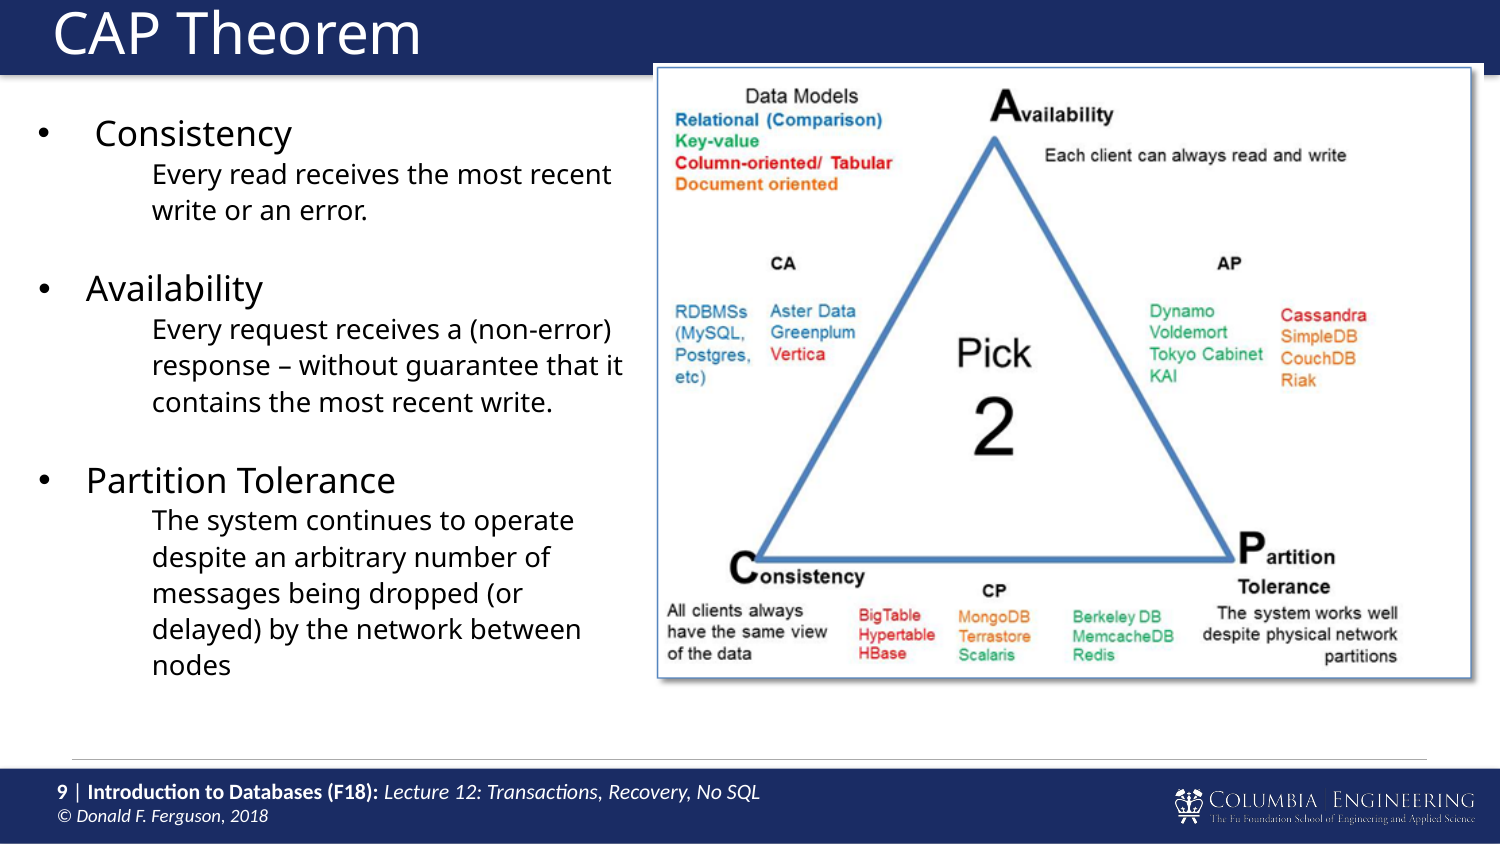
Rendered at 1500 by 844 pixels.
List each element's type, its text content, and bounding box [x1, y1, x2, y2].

picture [653, 63, 1484, 691]
title CAP Theorem [37, 0, 1396, 61]
list Consistency Every read receives the most recent write or an error. Availability Every request receives a (non-error) response – without guarantee that it contains the most recent write. Partition Tolerance The system continues to operate despite an arbitrary number of messages being dropped (or delayed) by the network between nodes [37, 107, 625, 690]
